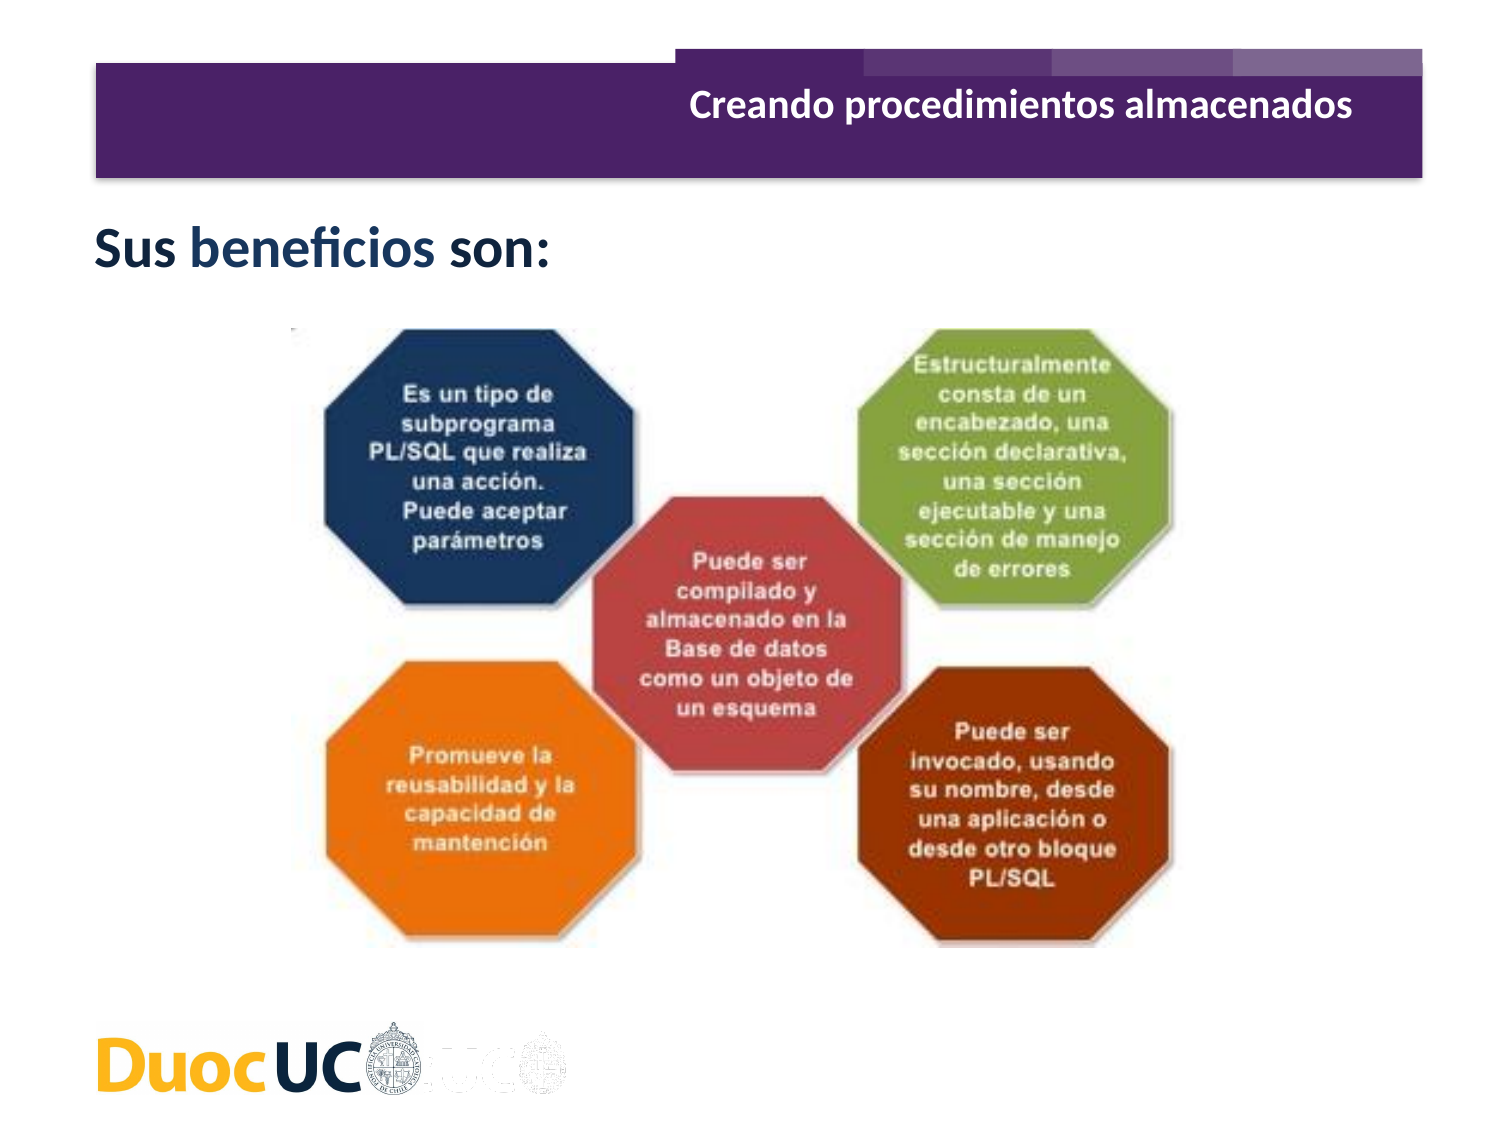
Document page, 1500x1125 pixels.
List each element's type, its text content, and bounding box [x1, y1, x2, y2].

picture [290, 328, 1186, 948]
text_box Sus beneficios son: [79, 201, 586, 288]
text_box Creando procedimientos almacenados [614, 69, 1438, 136]
picture [96, 1021, 566, 1095]
